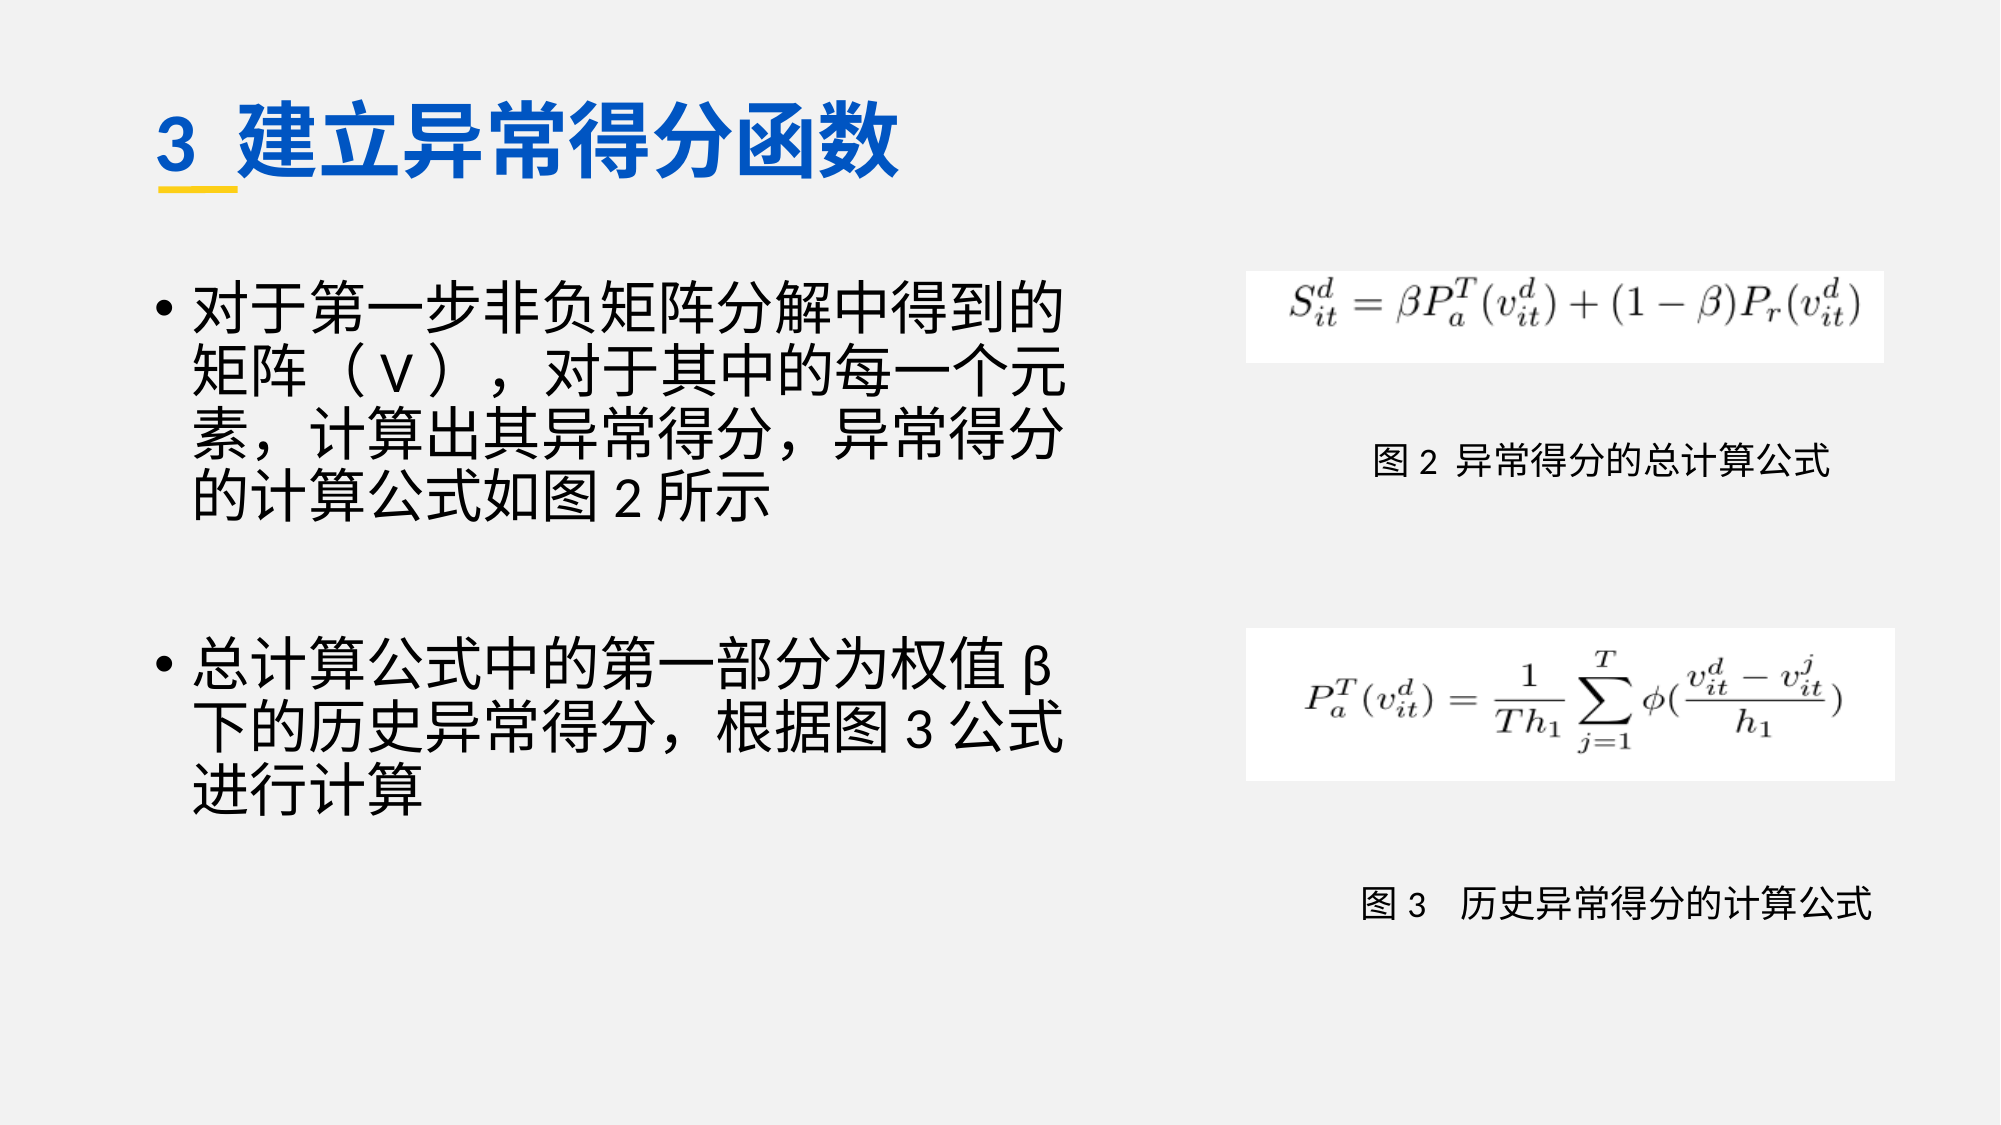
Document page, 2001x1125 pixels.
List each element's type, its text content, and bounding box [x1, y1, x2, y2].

list 对于第一步非负矩阵分解中得到的矩阵（V），对于其中的每一个元素，计算出其异常得分，异常得分的计算公式如图2所示 总计算公式中的第一部分为权值β下的历史异常得分，根据图3公式进行计算 [139, 271, 1085, 986]
text_box 图3 历史异常得分的计算公式 [1345, 872, 1933, 933]
text_box 图2 异常得分的总计算公式 [1280, 429, 1850, 490]
picture [1246, 271, 1884, 363]
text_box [115, 61, 941, 190]
picture [1246, 628, 1895, 781]
